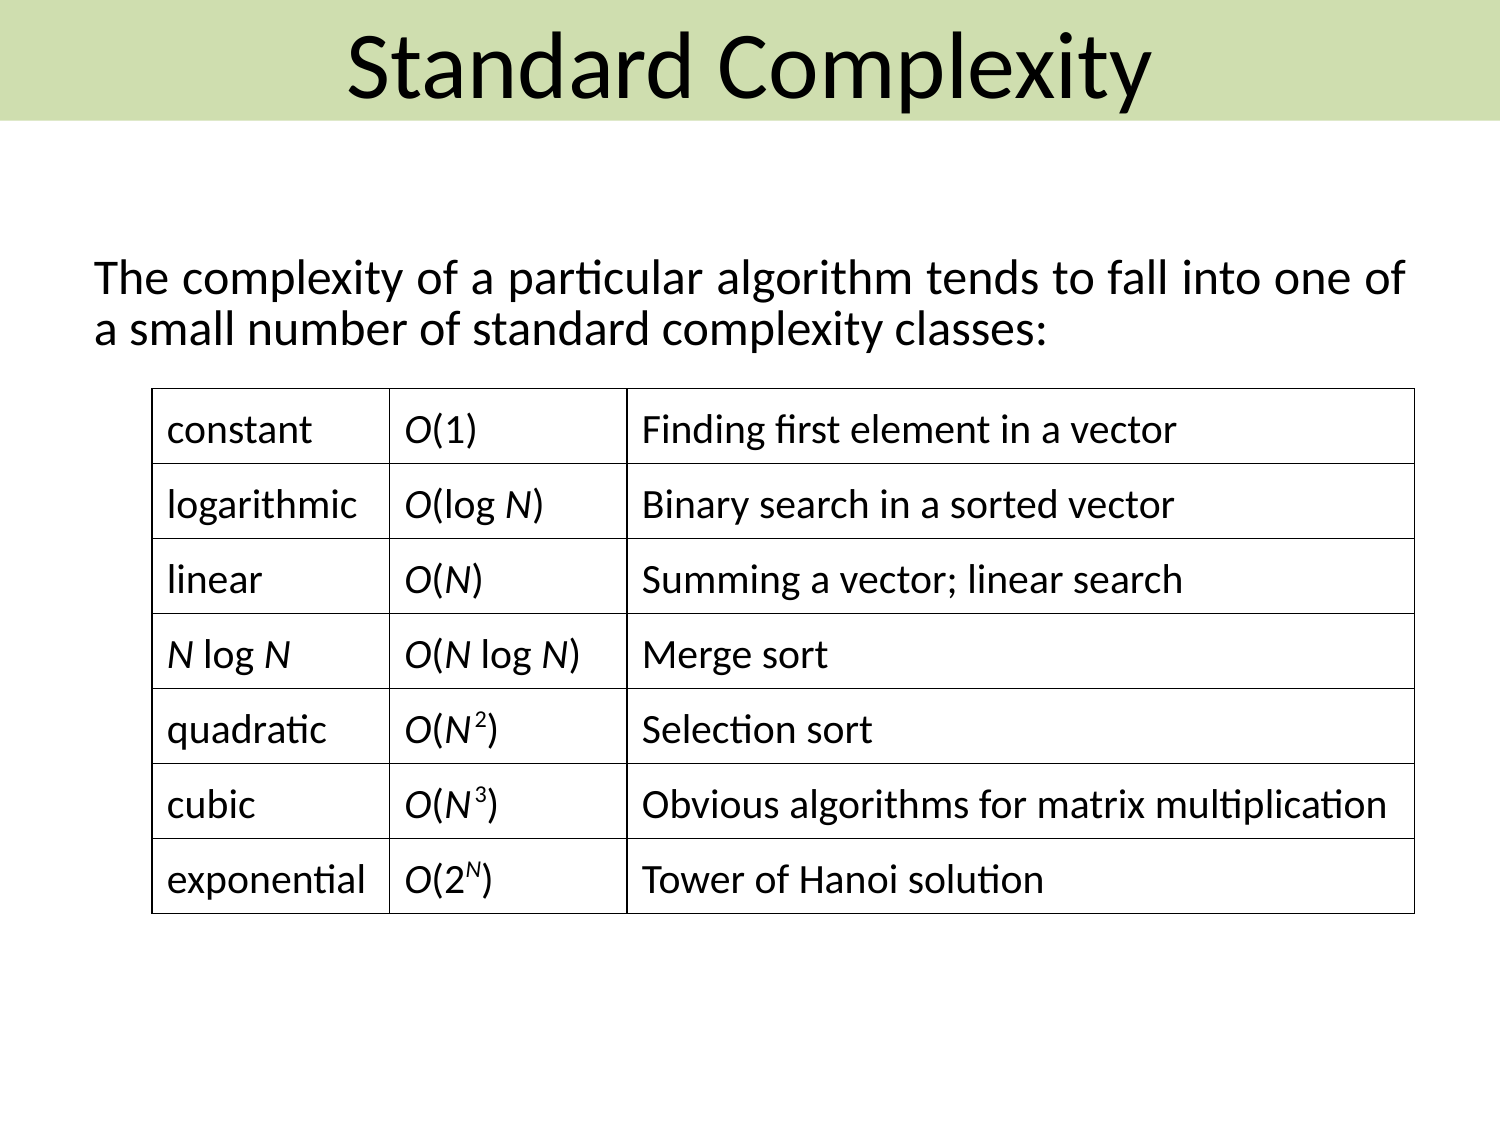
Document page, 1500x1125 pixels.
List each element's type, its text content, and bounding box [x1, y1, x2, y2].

text_box Binary search in a sorted vector [632, 469, 1365, 535]
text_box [389, 620, 628, 689]
text_box Tower of Hanoi solution [632, 844, 1365, 910]
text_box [151, 695, 384, 764]
text_box Finding first element in a vector [632, 394, 1365, 460]
text_box Obvious algorithms for matrix multiplication [632, 769, 1440, 835]
text_box [630, 388, 1415, 464]
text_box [151, 388, 387, 464]
text_box [632, 835, 1415, 839]
text_box [632, 464, 1415, 539]
text_box Merge sort [632, 619, 1365, 685]
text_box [389, 695, 628, 764]
text_box Selection sort [632, 694, 1365, 760]
text_box [633, 764, 1415, 769]
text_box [151, 545, 384, 614]
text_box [151, 845, 384, 914]
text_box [151, 620, 384, 689]
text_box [389, 845, 628, 914]
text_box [151, 470, 384, 539]
text_box Summing a vector; linear search [632, 544, 1365, 610]
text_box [389, 470, 628, 539]
text_box Standard Complexity [0, 0, 1500, 121]
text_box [151, 770, 384, 839]
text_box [389, 545, 628, 614]
text_box [632, 539, 1415, 614]
text_box [632, 689, 1415, 764]
text_box [632, 614, 1415, 689]
text_box The complexity of a particular algorithm tends to fall into one of a small number of standard complexity classes: [79, 246, 1422, 372]
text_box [389, 770, 628, 839]
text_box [389, 388, 628, 464]
text_box [632, 839, 1415, 914]
